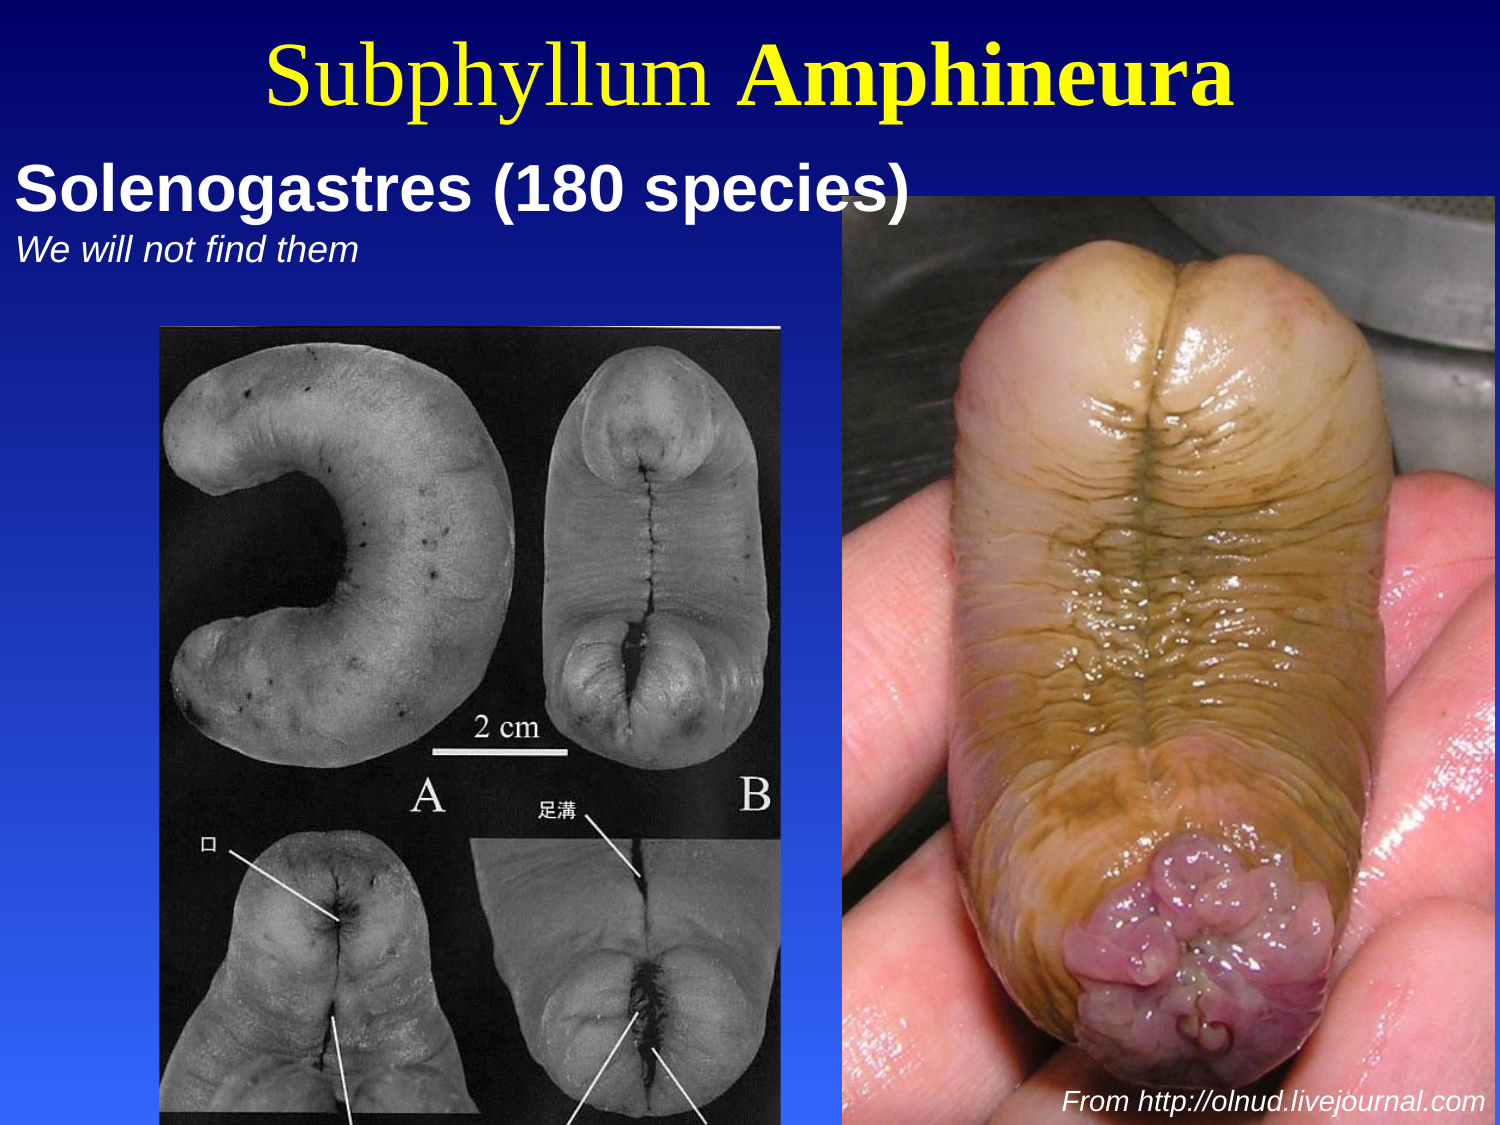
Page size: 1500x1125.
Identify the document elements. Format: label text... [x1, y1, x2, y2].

picture [842, 196, 1495, 1125]
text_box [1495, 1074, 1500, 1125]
text_box Subphyllum Amphineura [112, 0, 1388, 138]
picture [159, 326, 781, 1125]
text_box Solenogastres (180 species) We will not find them [0, 137, 999, 277]
